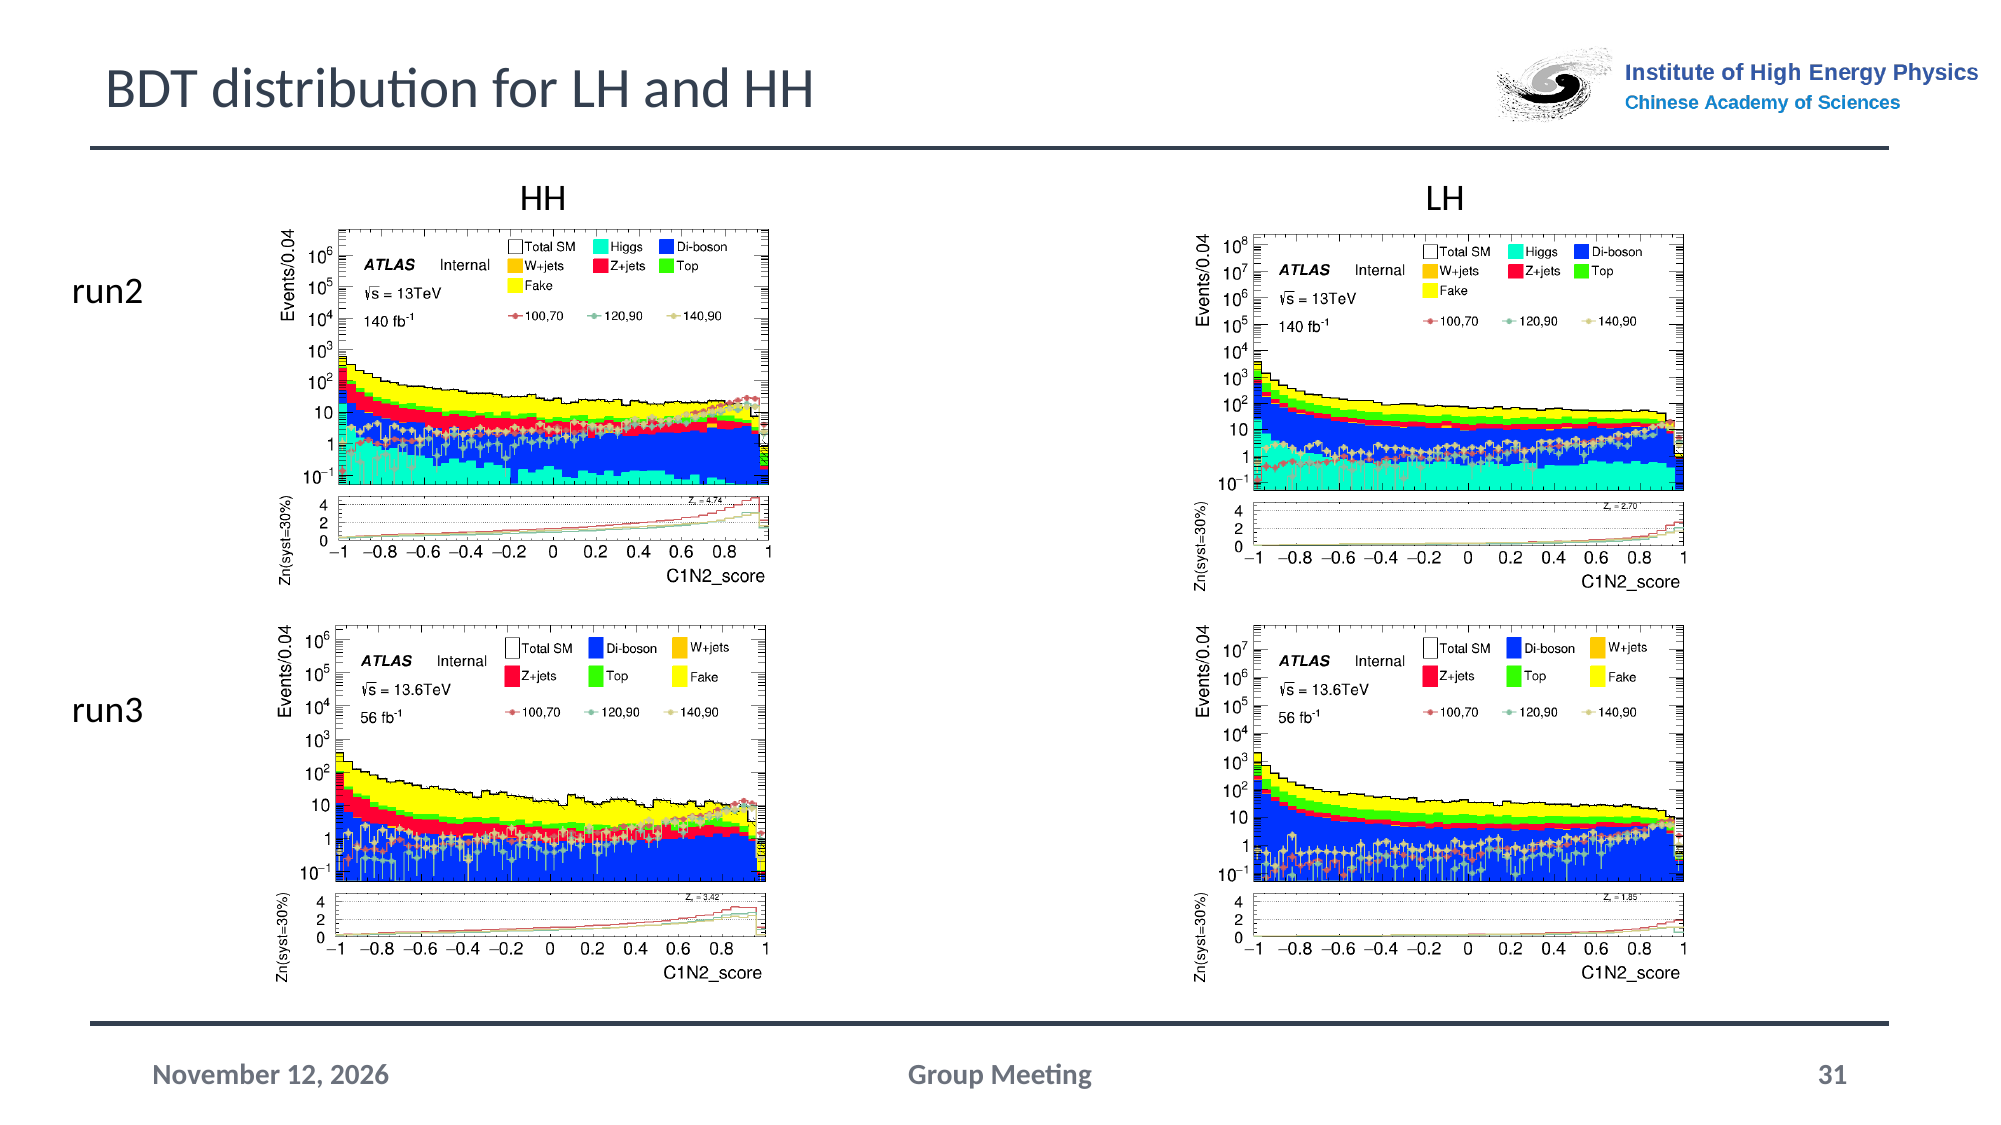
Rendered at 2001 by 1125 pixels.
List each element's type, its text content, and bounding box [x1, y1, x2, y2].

picture [277, 226, 783, 589]
text_box HH [505, 165, 582, 226]
text_box run3 [57, 677, 159, 738]
slide_number 31 [1412, 1042, 1863, 1103]
footer Group Meeting [662, 1042, 1338, 1103]
list BDT distribution for LH and HH [90, 51, 1136, 129]
picture [1192, 231, 1698, 595]
picture [1192, 622, 1698, 986]
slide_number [137, 1042, 588, 1103]
picture [274, 622, 780, 986]
text_box run2 [57, 259, 159, 319]
picture [1495, 46, 1978, 123]
text_box LH [1410, 165, 1480, 226]
